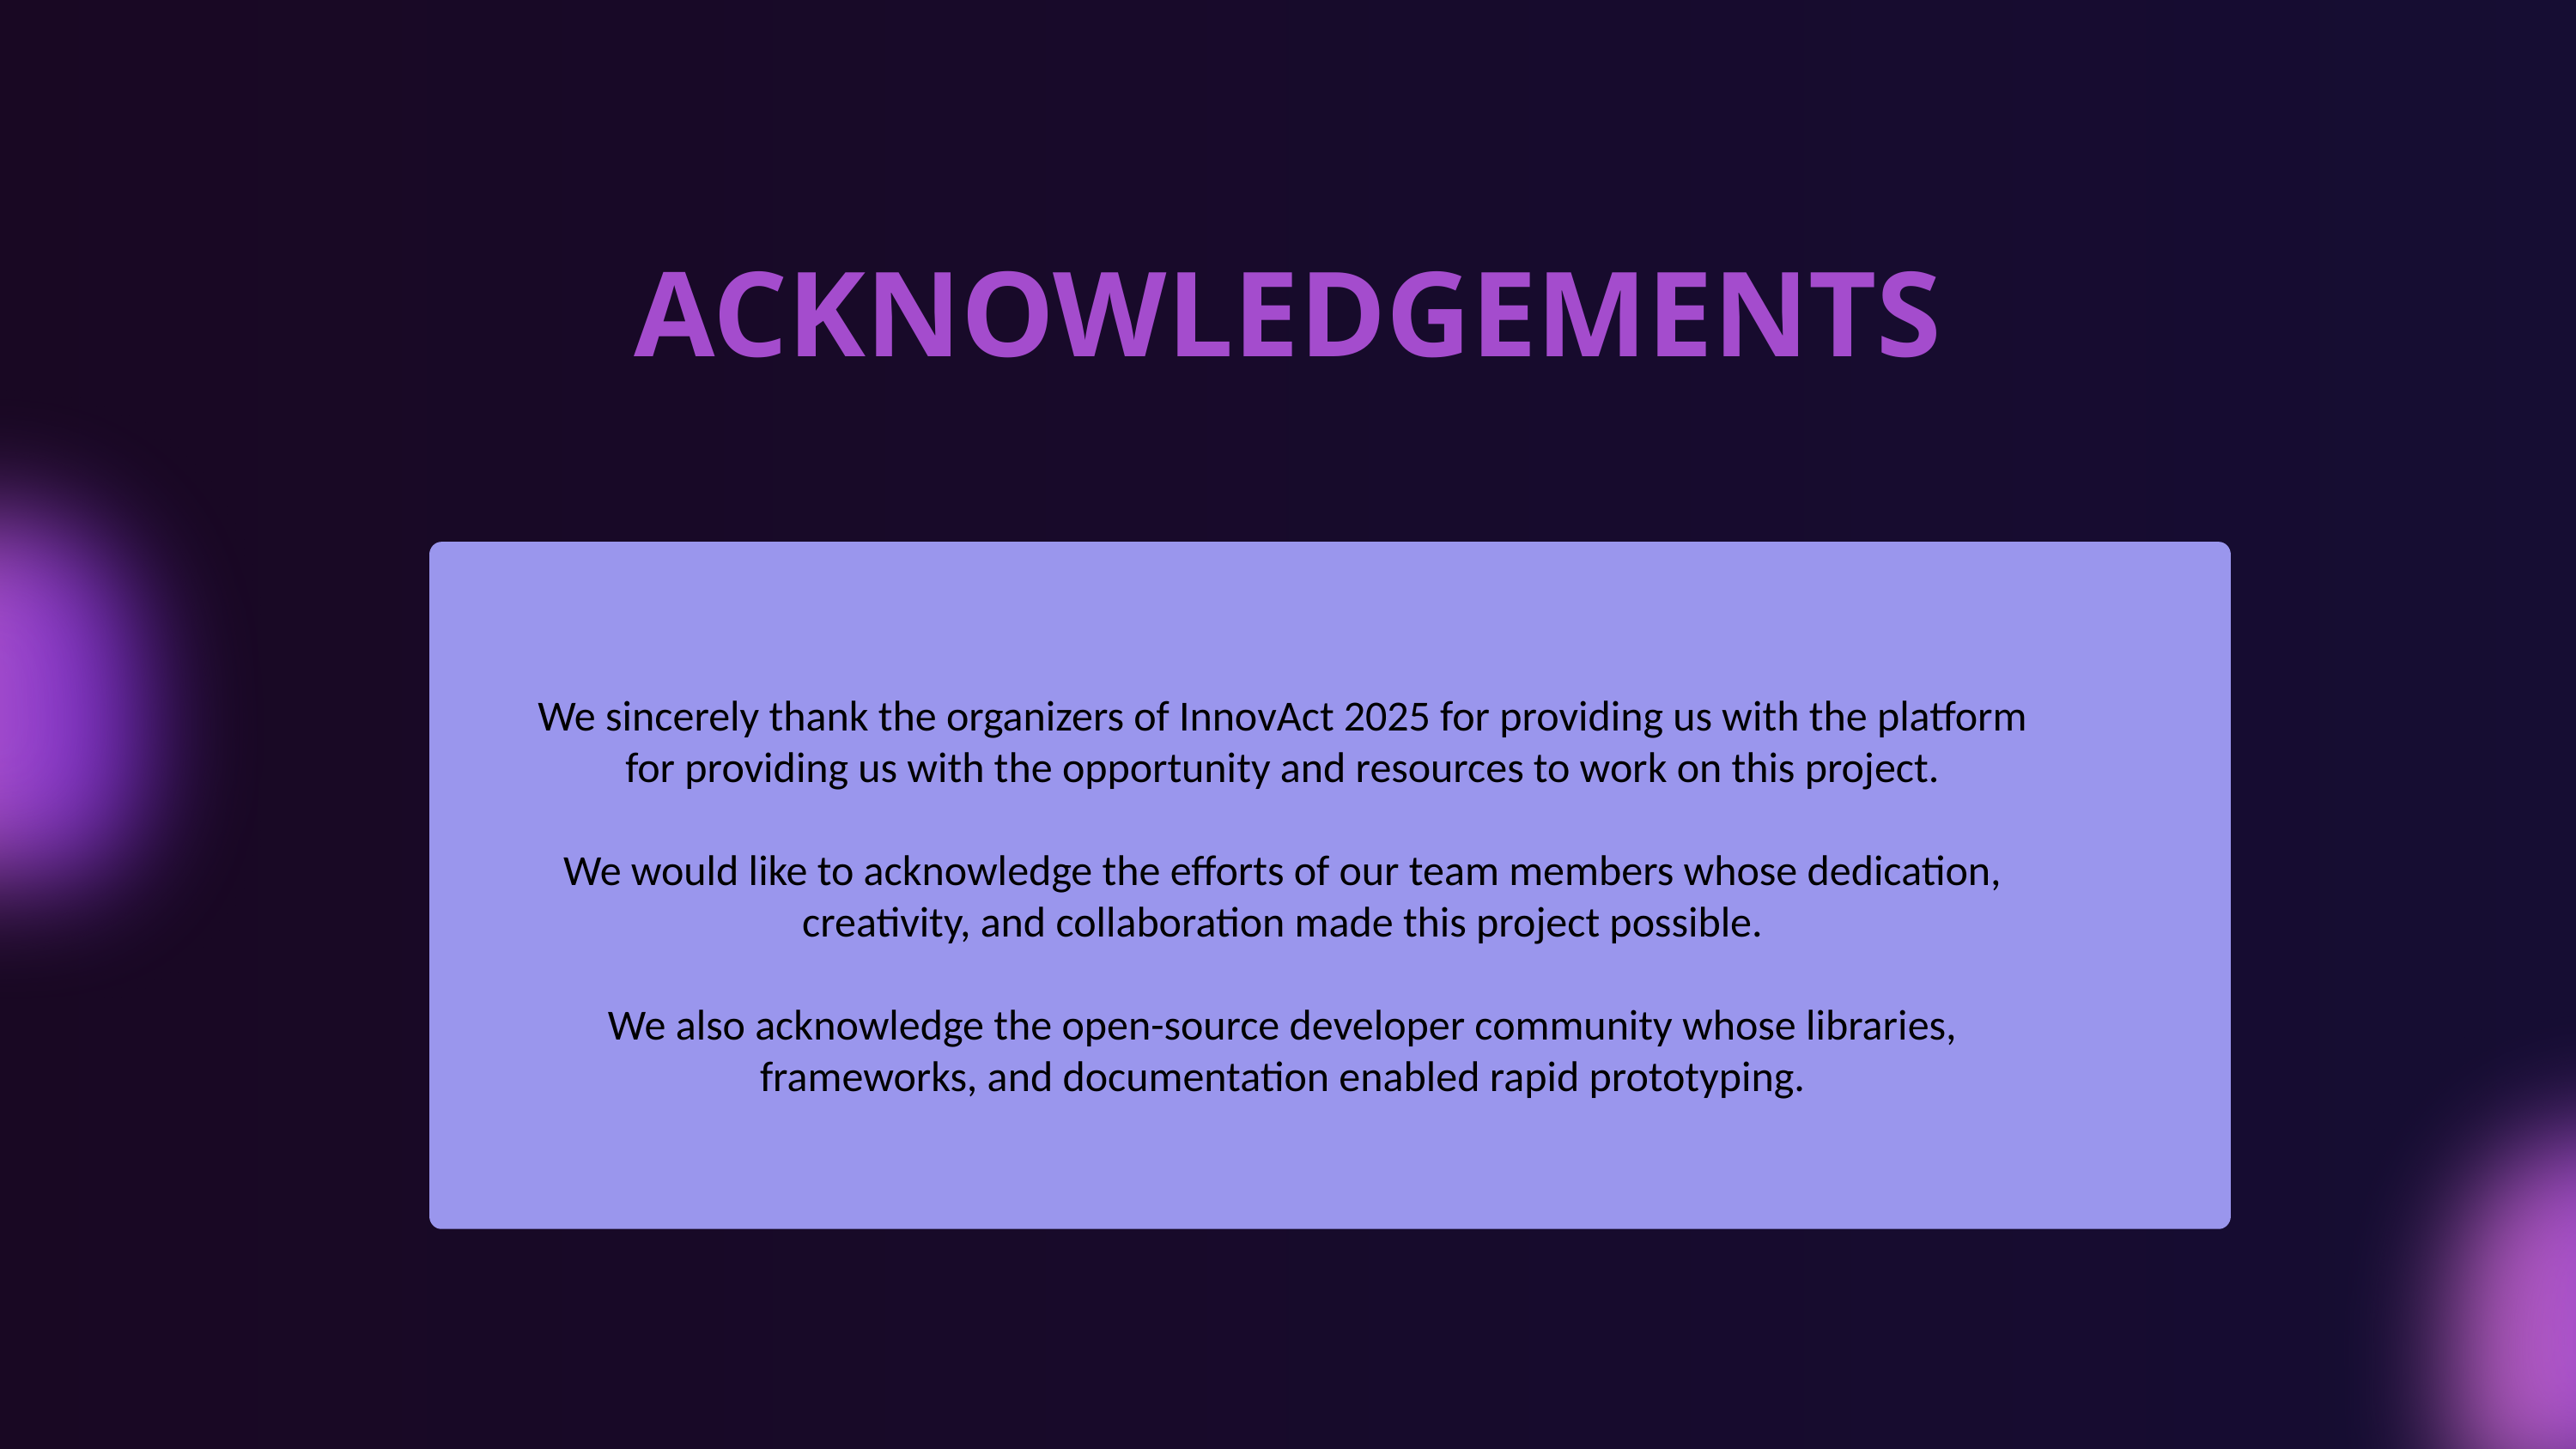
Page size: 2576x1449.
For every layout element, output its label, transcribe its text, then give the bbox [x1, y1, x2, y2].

text_box [0, 390, 269, 1005]
text_box ACKNOWLEDGEMENTS [387, 239, 2189, 381]
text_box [428, 541, 2232, 1266]
text_box [2334, 1004, 2576, 1449]
